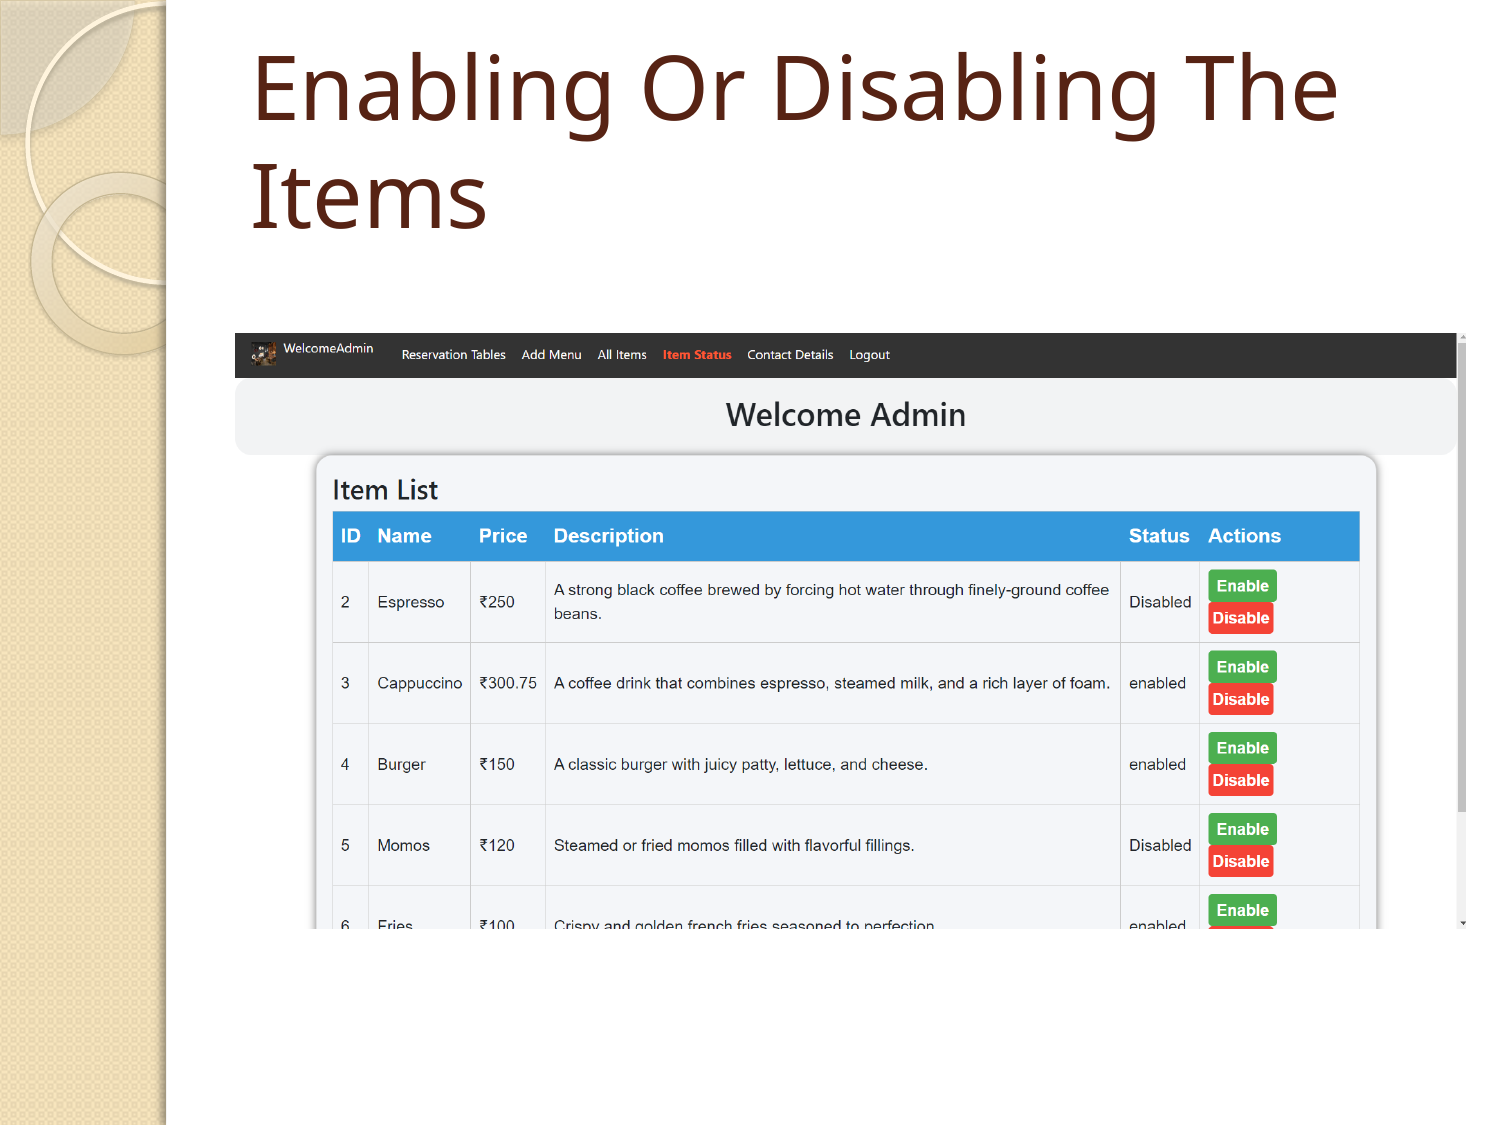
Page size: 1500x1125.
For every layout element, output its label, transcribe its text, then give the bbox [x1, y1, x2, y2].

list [235, 333, 1466, 929]
title Enabling Or Disabling The Items [235, 45, 1466, 233]
